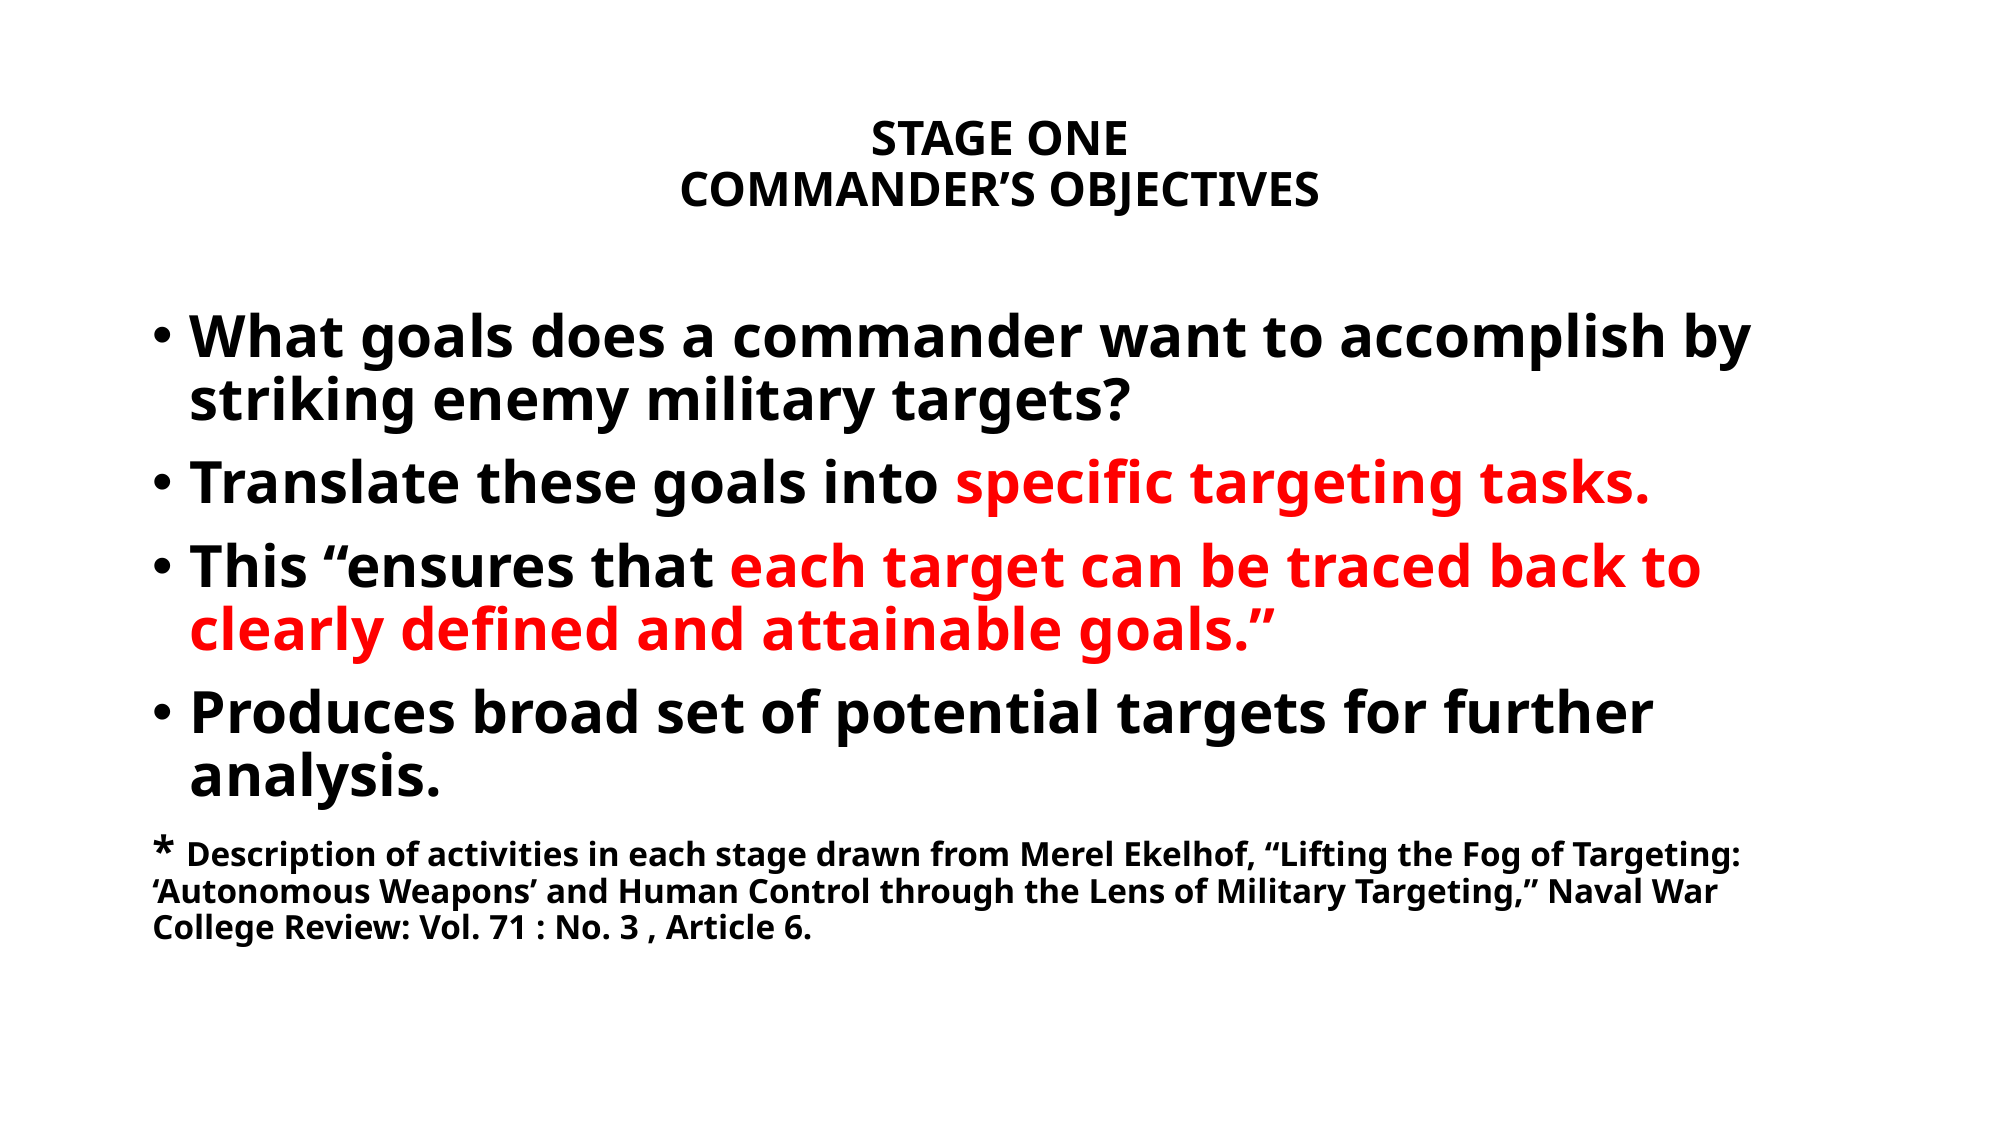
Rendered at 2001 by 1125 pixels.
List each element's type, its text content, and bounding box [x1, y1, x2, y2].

list What goals does a commander want to accomplish by striking enemy military targets? Translate these goals into specific targeting tasks. This “ensures that each target can be traced back to clearly defined and attainable goals.” Produces broad set of potential targets for further analysis. * Description of activities in each stage drawn from Merel Ekelhof, “Lifting the Fog of Targeting: ‘Autonomous Weapons’ and Human Control through the Lens of Military Targeting,” Naval War College Review: Vol. 71 : No. 3 , Article 6. [137, 299, 1863, 1014]
title STAGE ONE COMMANDER’S OBJECTIVES [137, 59, 1863, 278]
